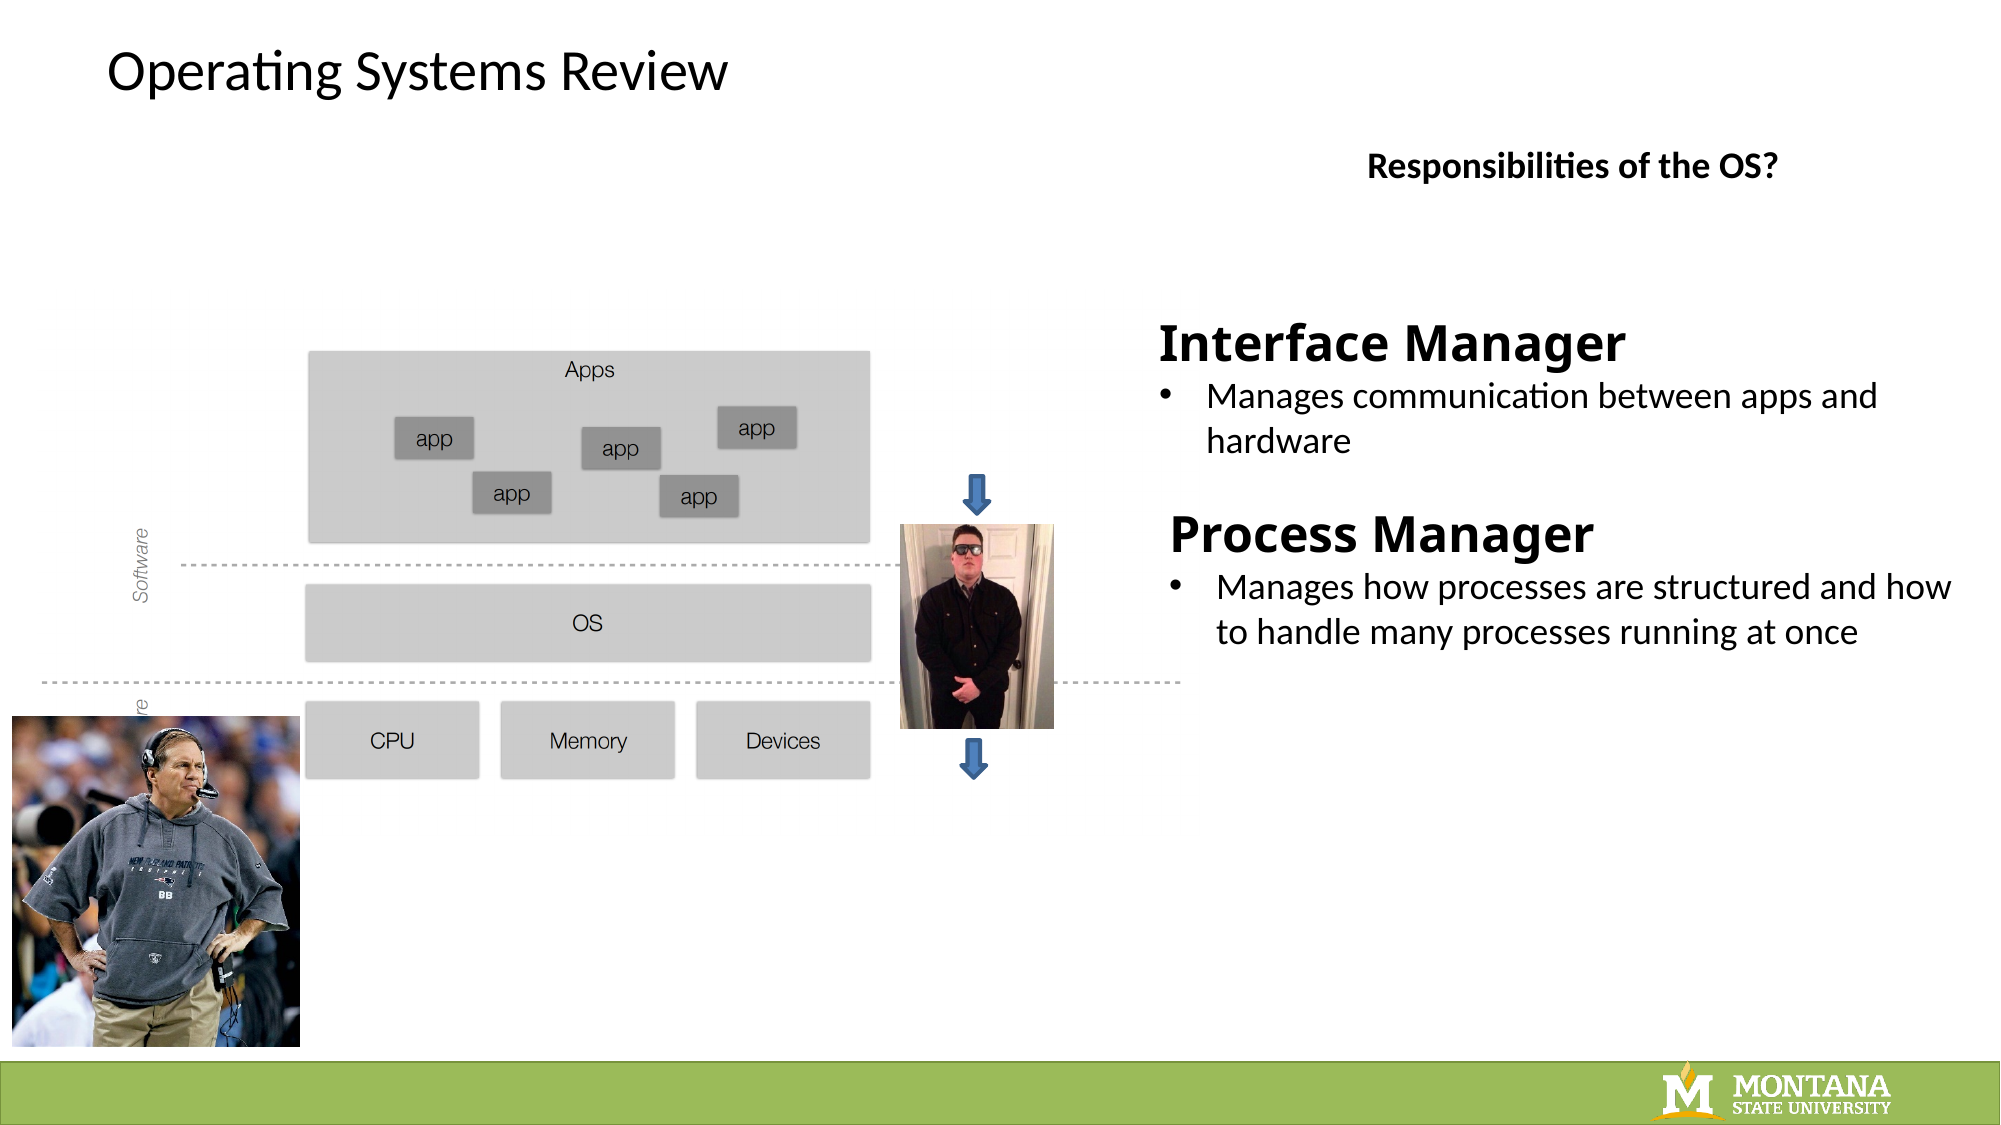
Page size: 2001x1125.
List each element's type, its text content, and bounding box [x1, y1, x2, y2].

picture [12, 289, 1201, 1048]
text_box Responsibilities of the OS? [1352, 133, 1795, 194]
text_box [1892, 1060, 2000, 1125]
text_box Interface Manager Manages communication between apps and hardware [1204, 304, 1975, 469]
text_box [0, 1060, 1647, 1125]
text_box Operating Systems Review [12, 24, 825, 110]
picture [1649, 1060, 1892, 1122]
text_box Process Manager Manages how processes are structured and how to handle many processes running at once [1204, 494, 1985, 660]
